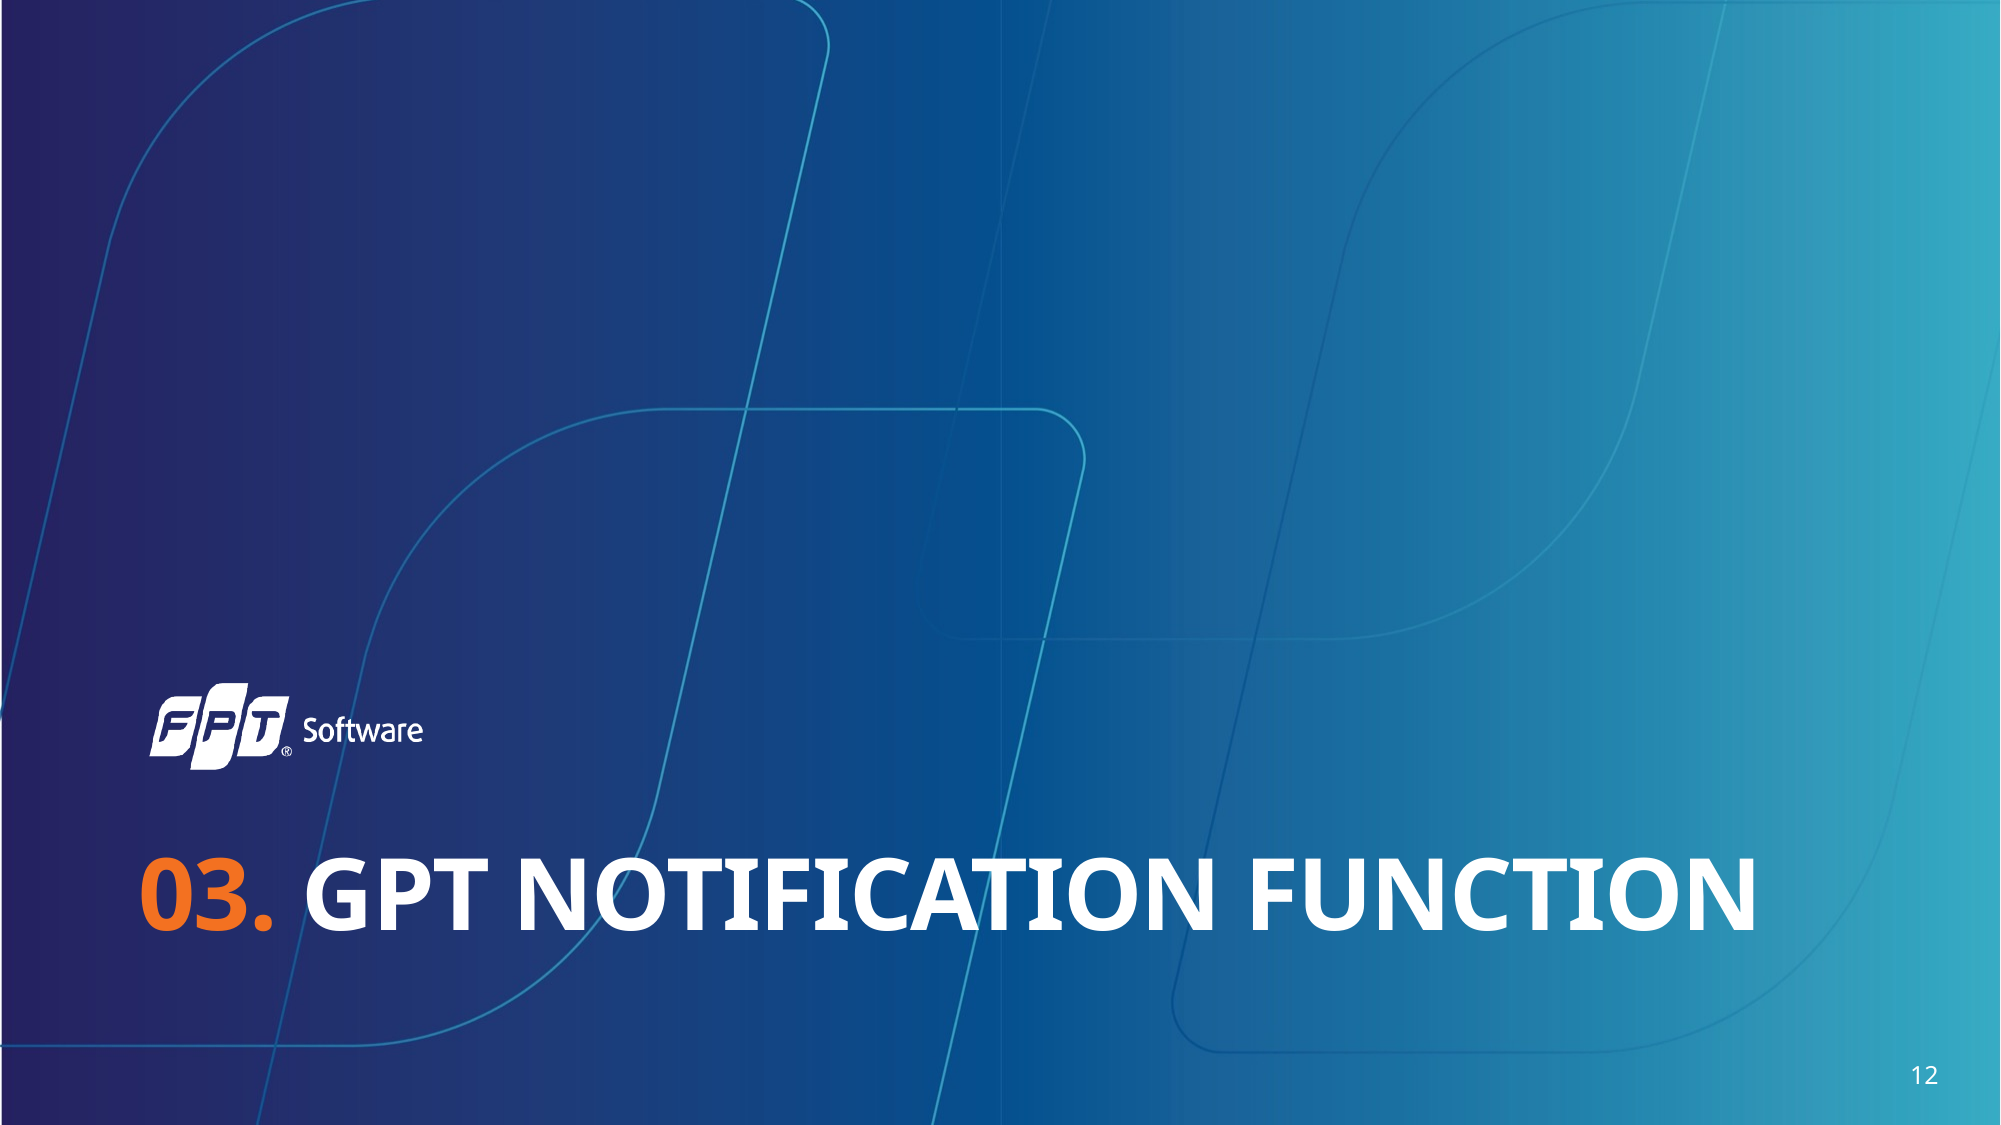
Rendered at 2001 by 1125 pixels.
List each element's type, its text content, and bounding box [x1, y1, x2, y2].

picture [0, 0, 2001, 1125]
text_box 03. GPT NOTIFICATION FUNCTION [123, 822, 1942, 958]
slide_number 12 [1855, 1052, 1954, 1094]
